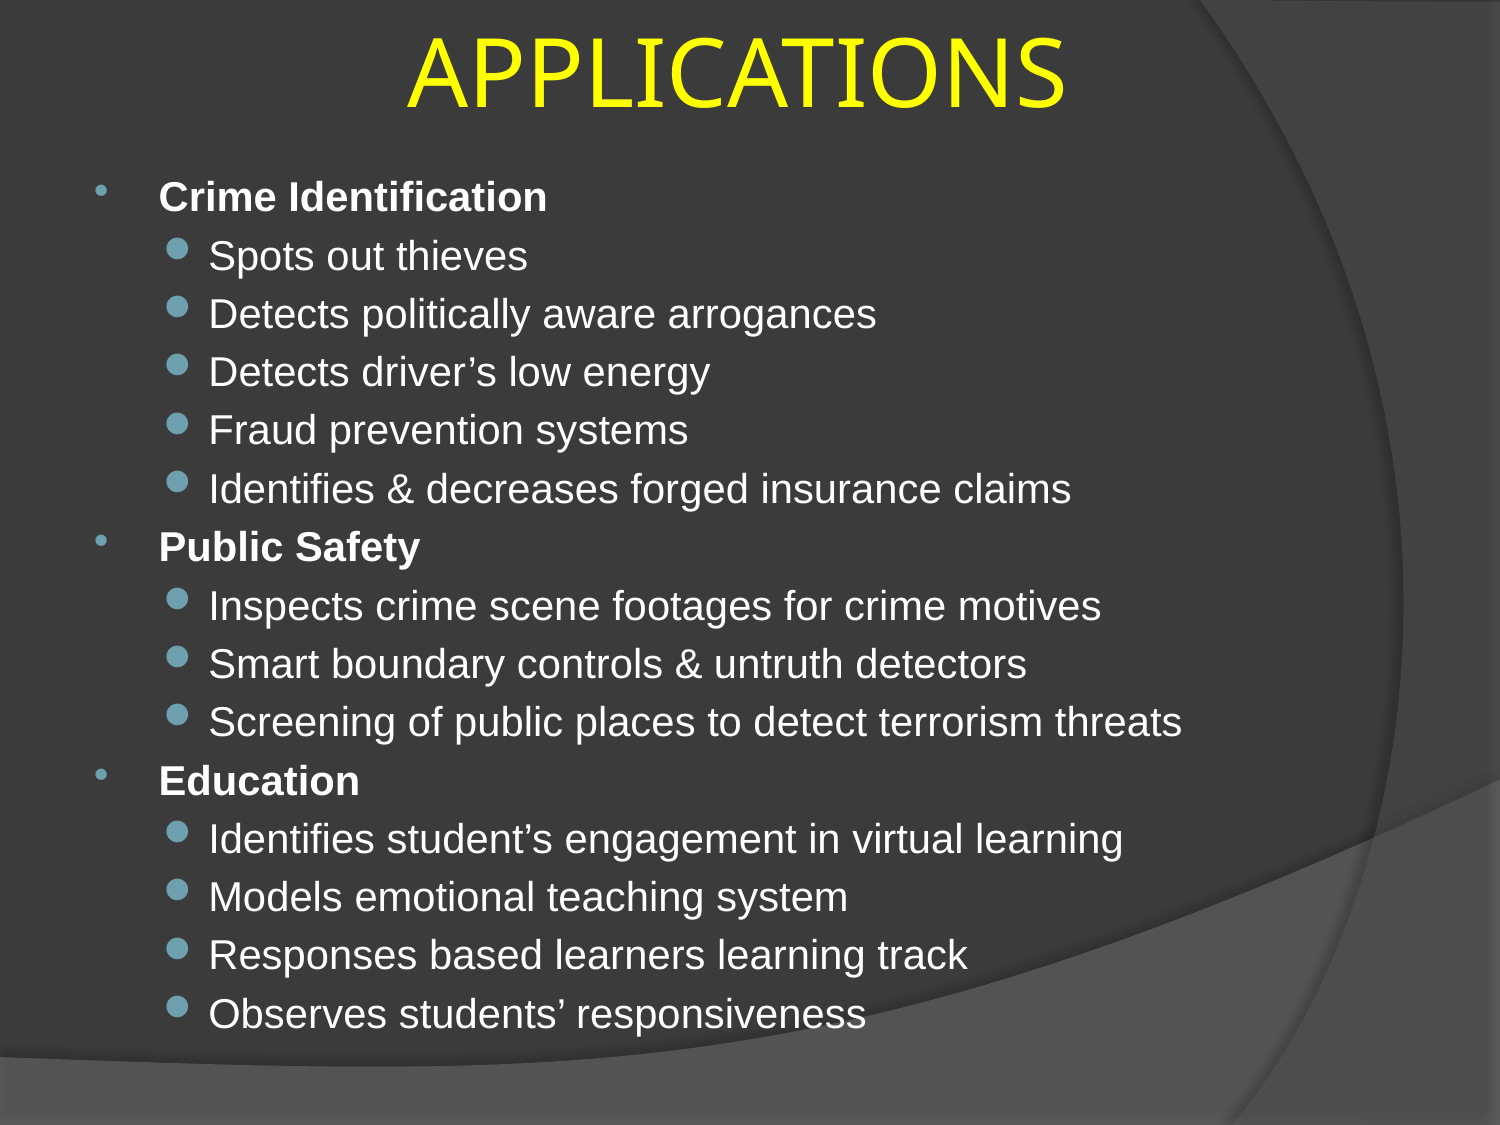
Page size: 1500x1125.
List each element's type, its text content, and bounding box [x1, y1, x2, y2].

title APPLICATIONS [137, 0, 1363, 162]
list Crime Identification Spots out thieves Detects politically aware arrogances Detects driver’s low energy Fraud prevention systems Identifies & decreases forged insurance claims Public Safety Inspects crime scene footages for crime motives Smart boundary controls & untruth detectors Screening of public places to detect terrorism threats Education Identifies student’s engagement in virtual learning Models emotional teaching system Responses based learners learning track Observes students’ responsiveness [75, 162, 1413, 1038]
